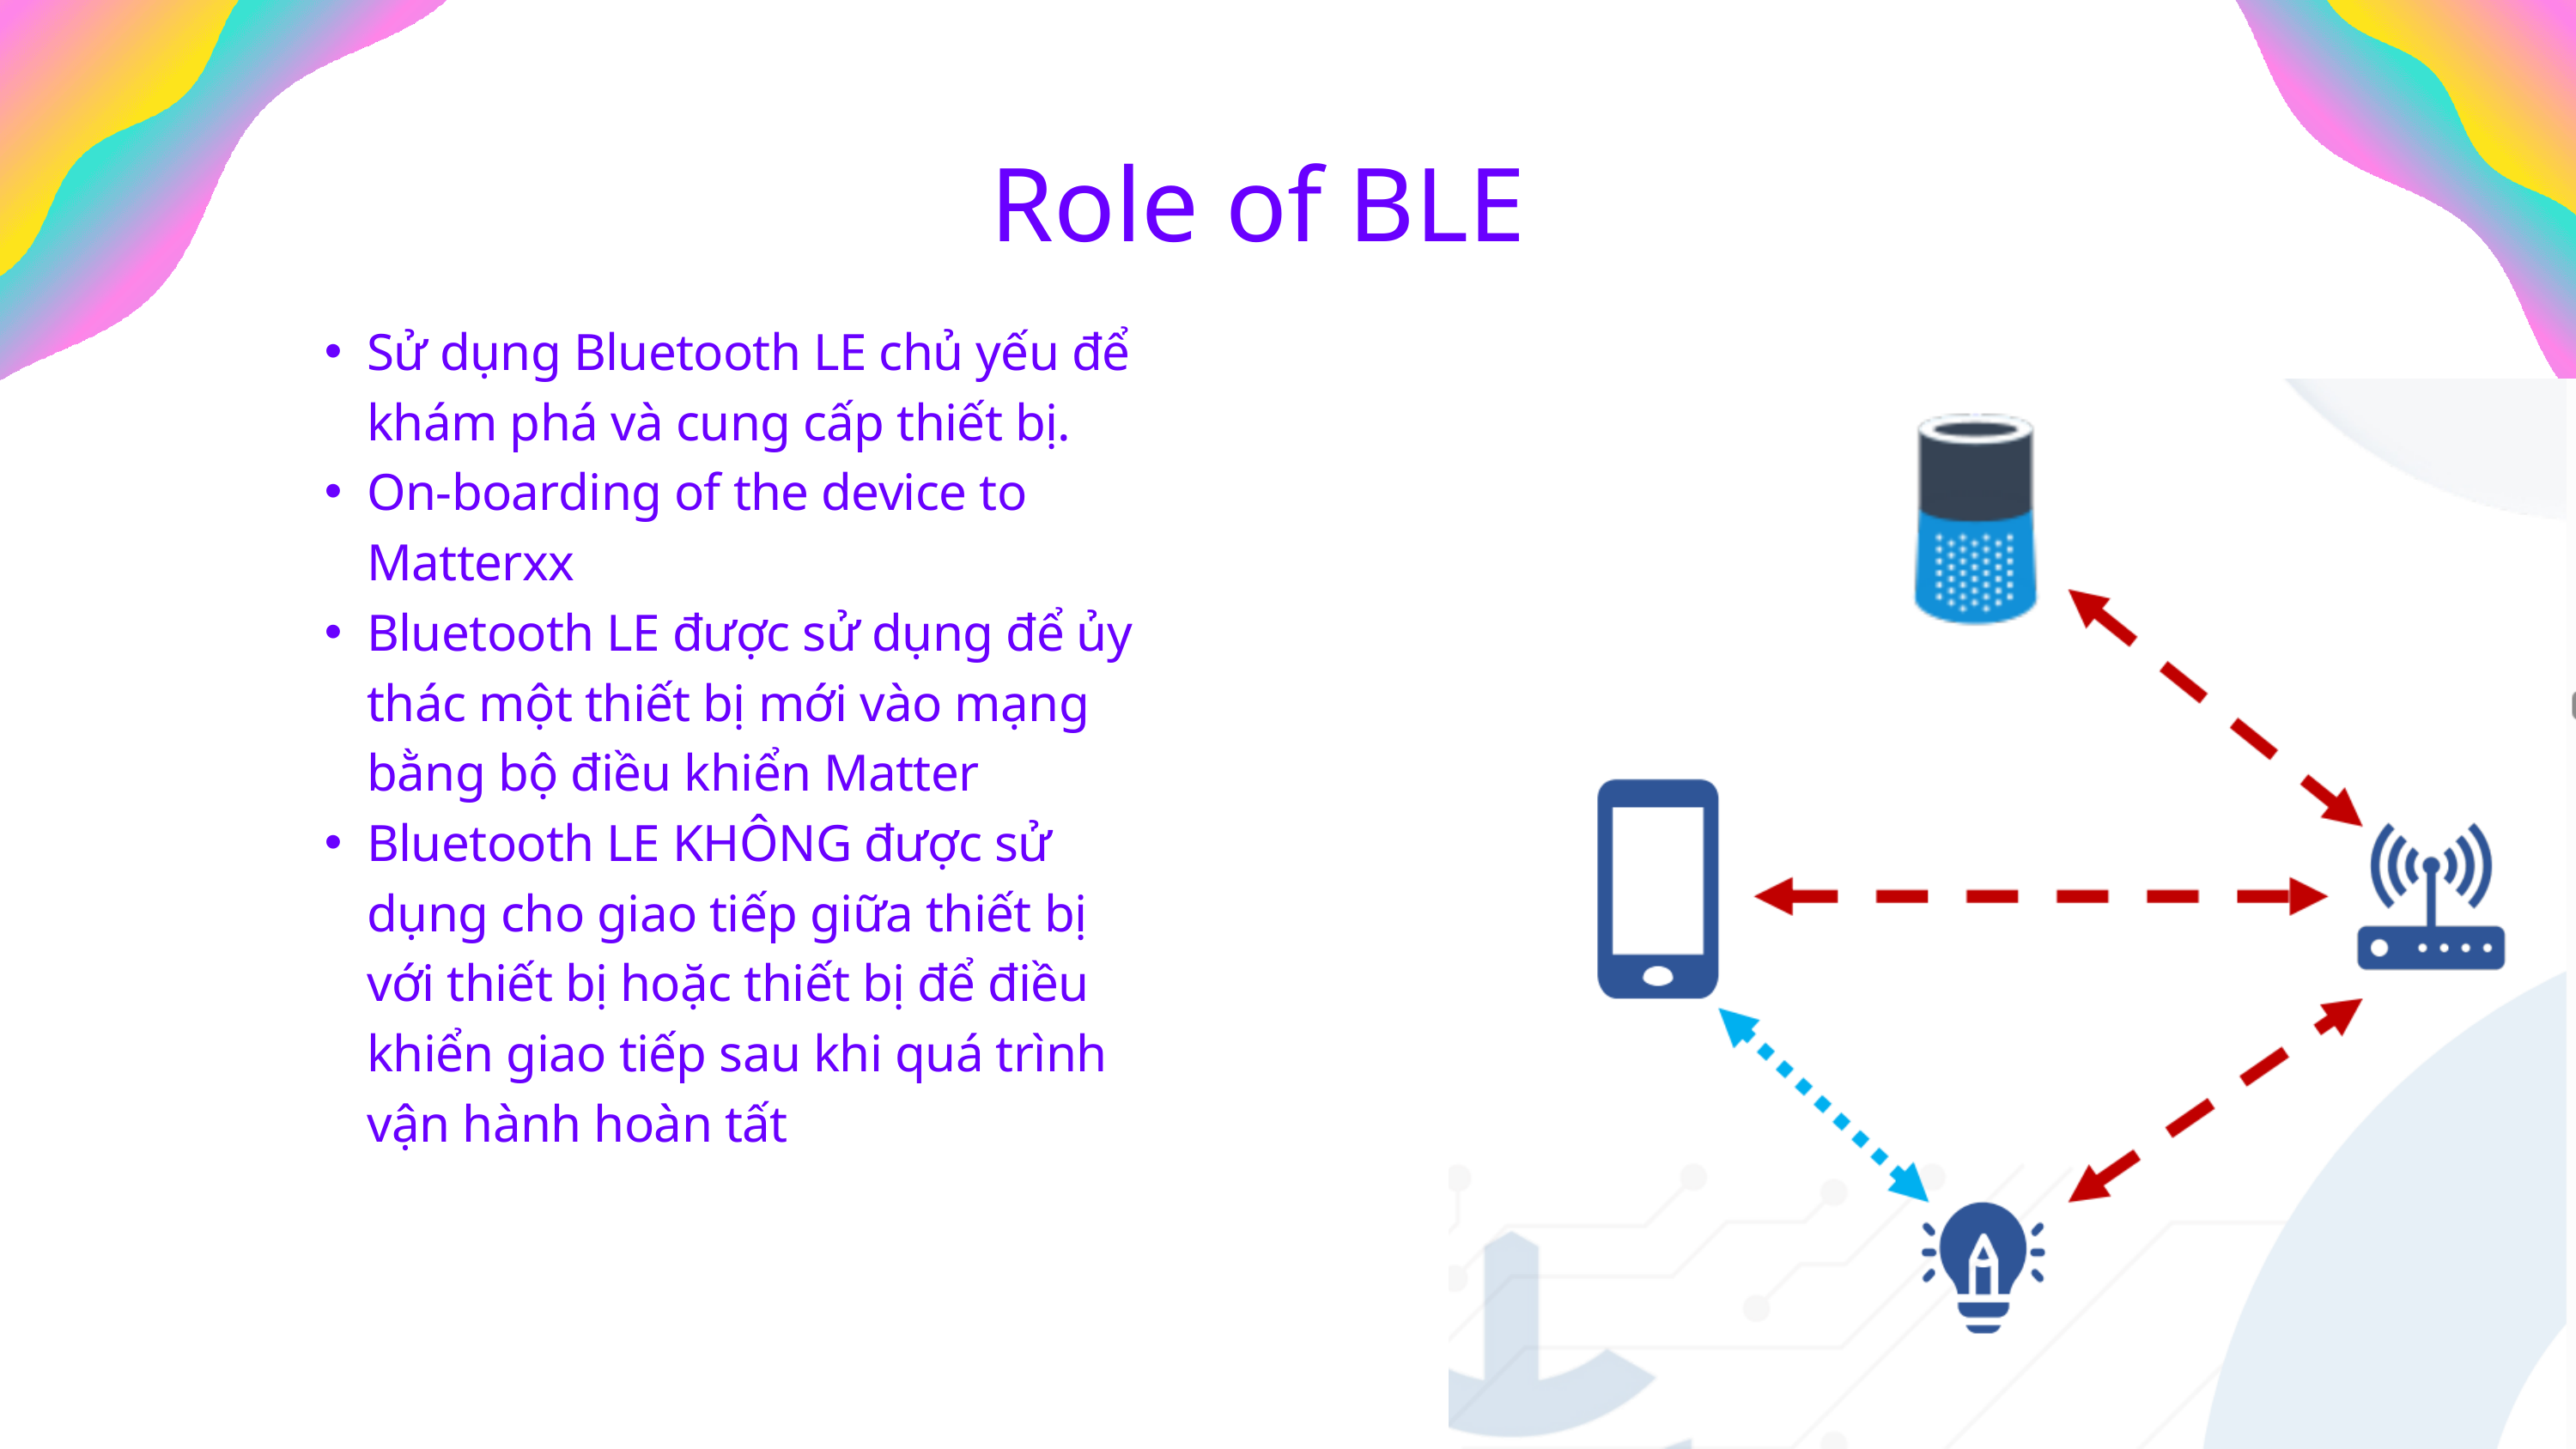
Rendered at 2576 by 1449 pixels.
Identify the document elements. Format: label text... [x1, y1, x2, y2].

text_box [1449, 379, 2576, 1449]
picture [2174, 0, 2576, 402]
picture [0, 0, 457, 449]
text_box Role of BLE [736, 136, 1780, 263]
text_box Sử dụng Bluetooth LE chủ yếu để khám phá và cung cấp thiết bị. On-boarding of the device to Matterxx Bluetooth LE được sử dụng để ủy thác một thiết bị mới vào mạng bằng bộ điều khiển Matter Bluetooth LE KHÔNG được sử dụng cho giao tiếp giữa thiết bị với thiết bị hoặc thiết bị để điều khiển giao tiếp sau khi quá trình vận hành hoàn tất [282, 310, 1152, 1152]
